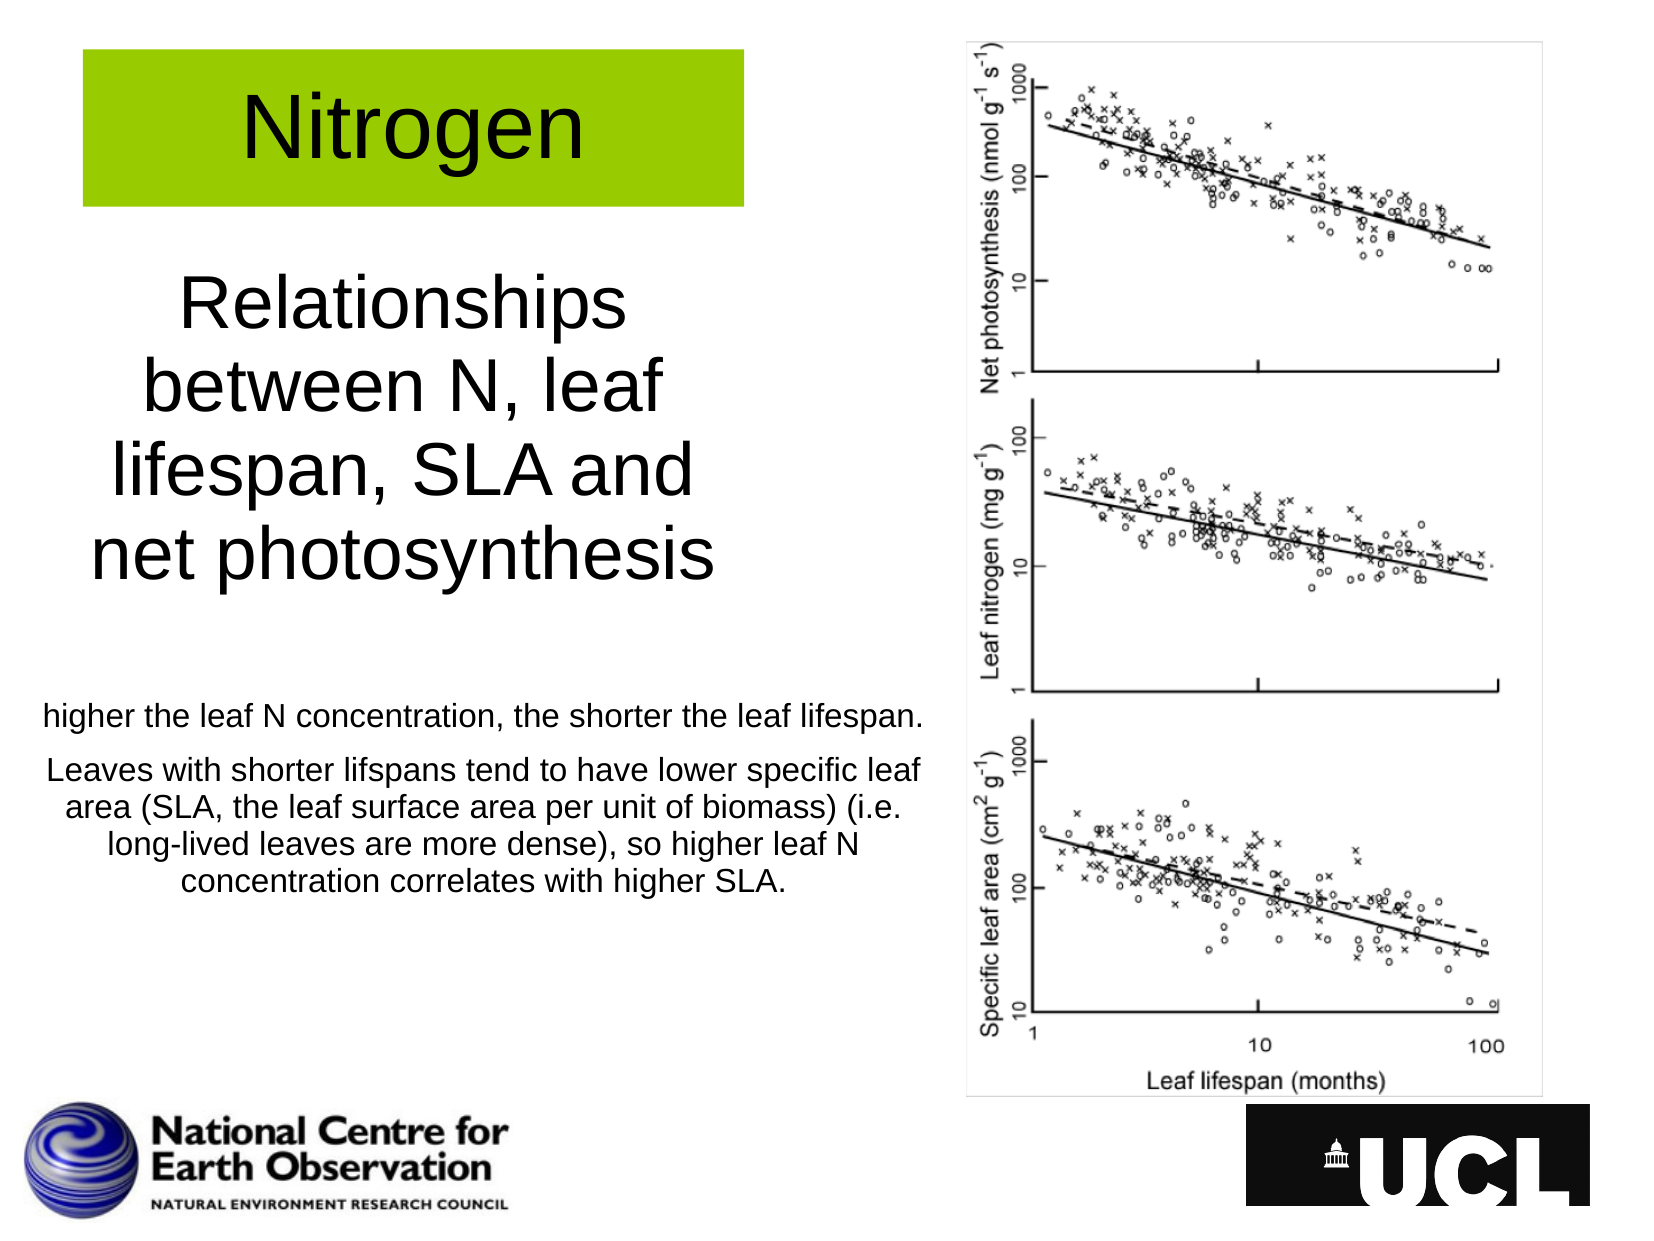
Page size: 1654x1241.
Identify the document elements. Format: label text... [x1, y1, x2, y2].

text_box Relationships between N, leaf lifespan, SLA and net photosynthesis [47, 253, 288, 604]
picture [23, 1097, 513, 1223]
picture [1246, 1104, 1590, 1206]
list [295, 40, 1654, 1097]
text_box higher the leaf N concentration, the shorter the leaf lifespan. Leaves with shorter lifspans tend to have lower specific leaf area (SLA, the leaf surface area per unit of biomass) (i.e. long-lived leaves are more dense), so higher leaf N concentration correlates with higher SLA. [23, 690, 288, 1056]
title Nitrogen [82, 49, 288, 207]
